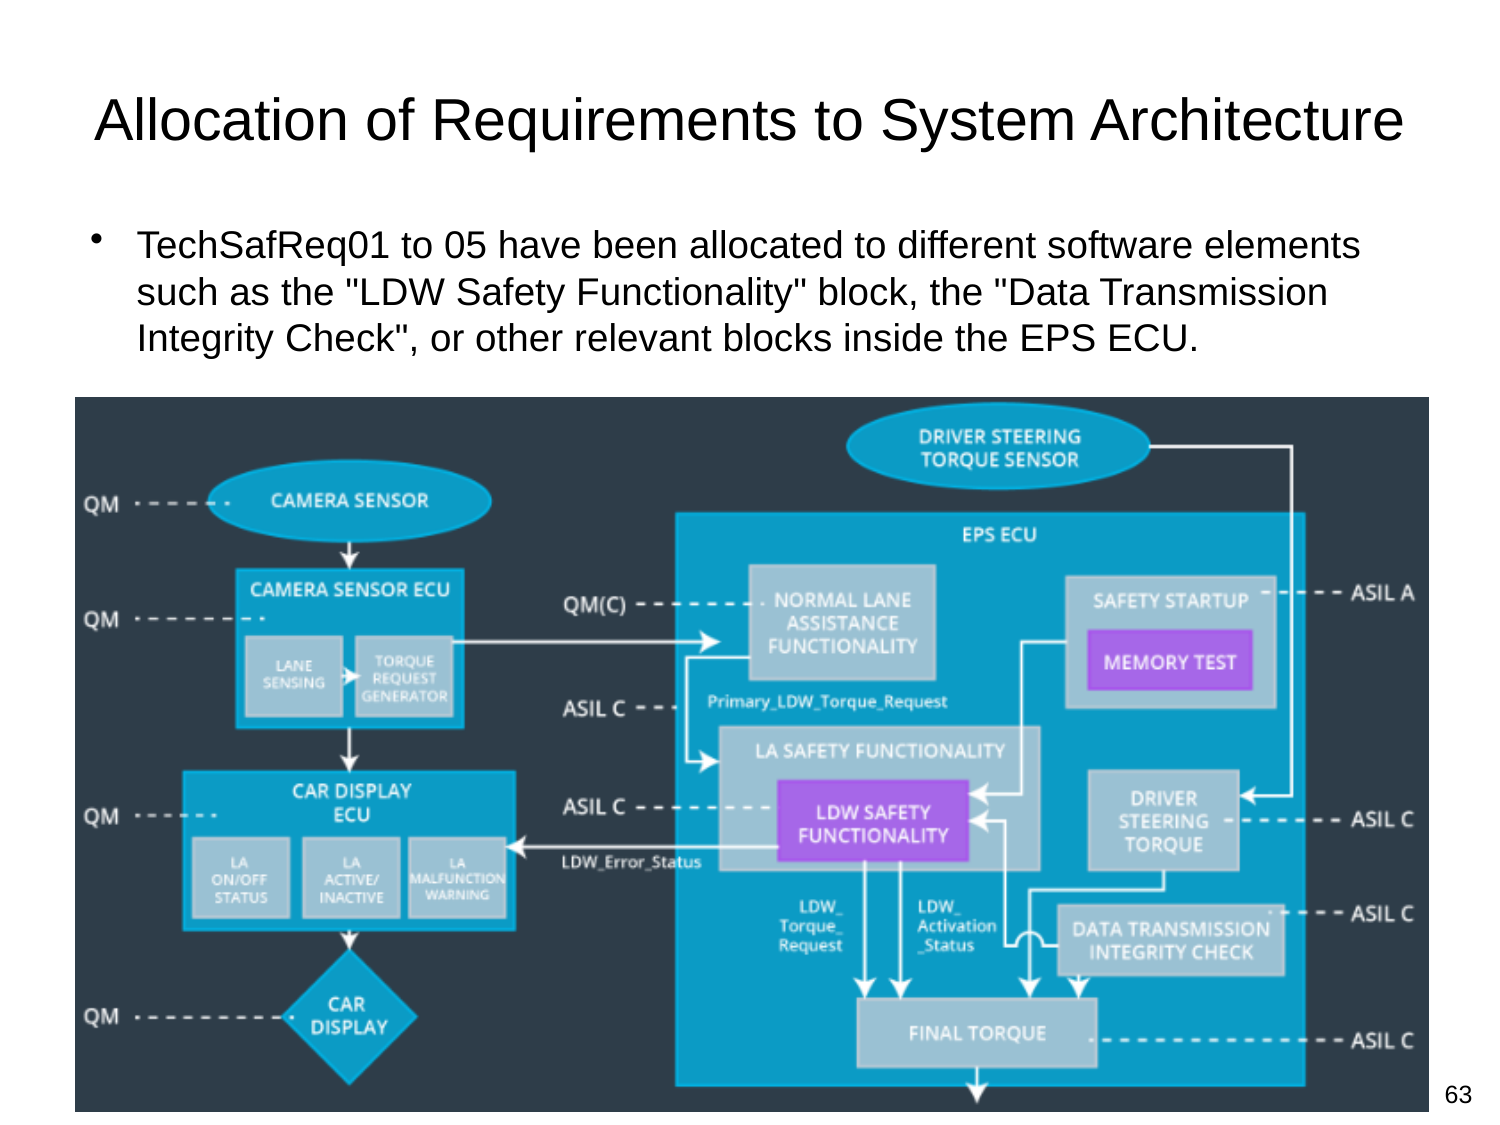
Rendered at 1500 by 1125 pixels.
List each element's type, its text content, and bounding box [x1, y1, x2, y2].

title Allocation of Requirements to System Architecture [74, 44, 1426, 188]
picture [74, 396, 1429, 1112]
slide_number 63 [1432, 1070, 1488, 1112]
list TechSafReq01 to 05 have been allocated to different software elements such as the "LDW Safety Functionality" block, the "Data Transmission Integrity Check", or other relevant blocks inside the EPS ECU. [74, 212, 1426, 396]
